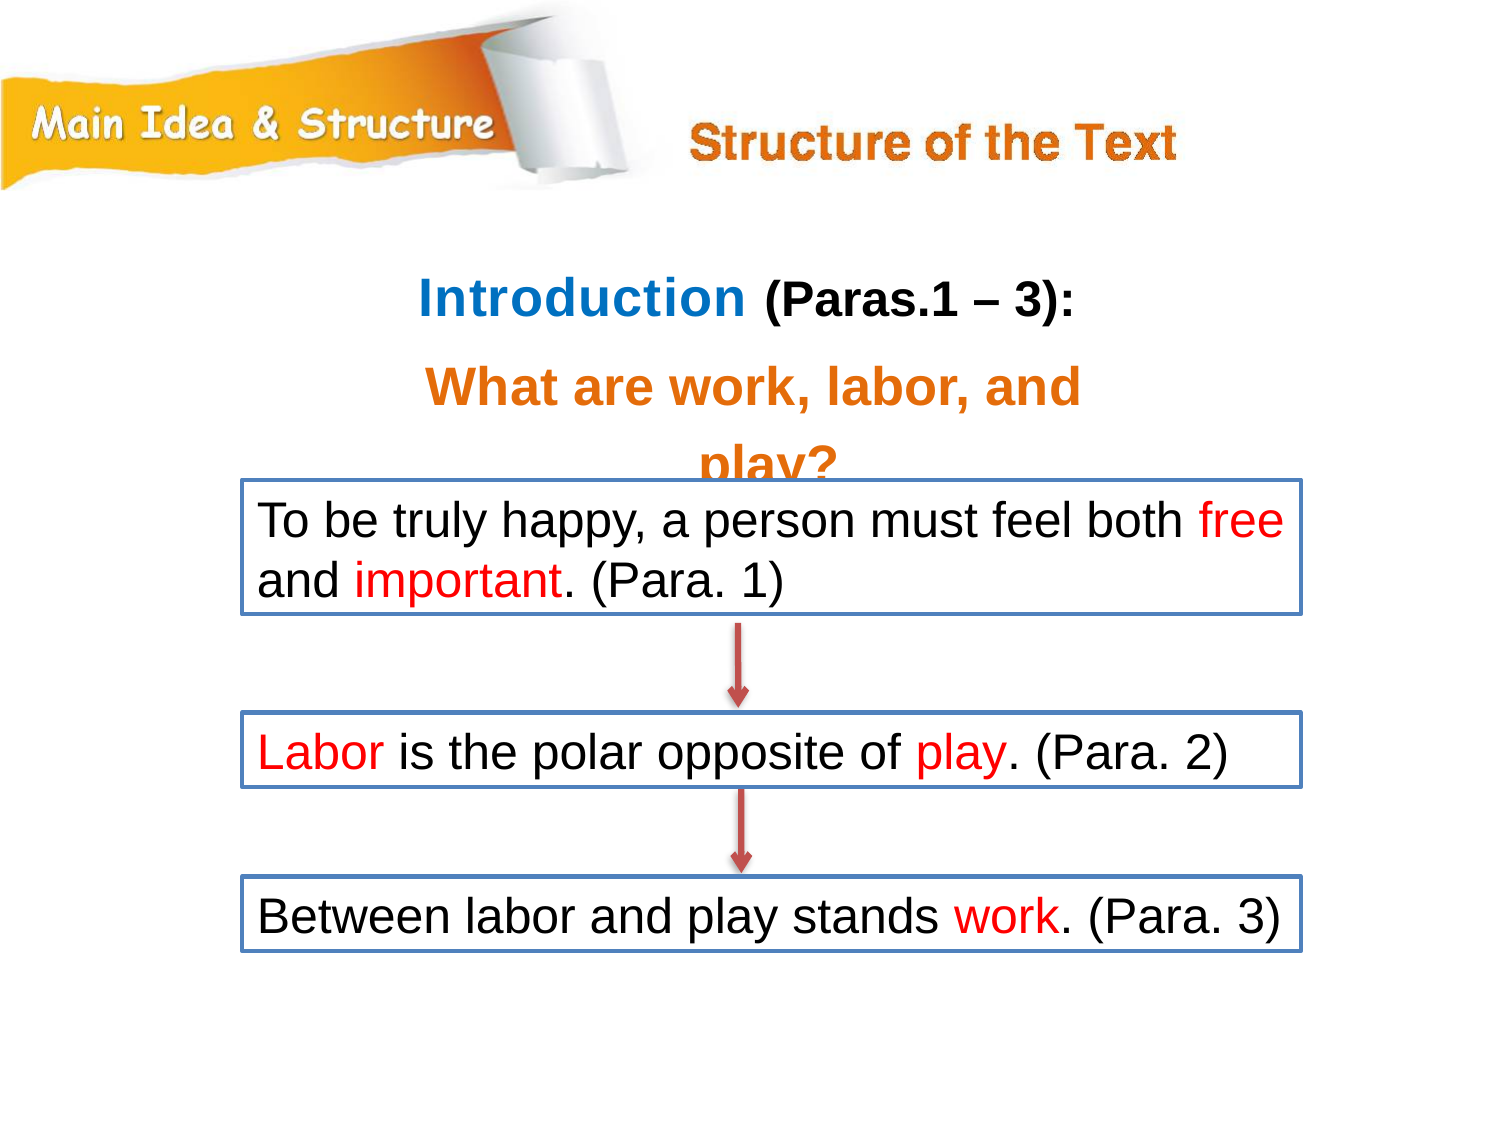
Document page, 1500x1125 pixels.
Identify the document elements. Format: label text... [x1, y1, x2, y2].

text_box Introduction (Paras.1 – 3): What are work, labor, and play? [336, 241, 1173, 478]
text_box Labor is the polar opposite of play. (Para. 2) [240, 710, 1303, 789]
picture [0, 0, 1246, 192]
text_box Between labor and play stands work. (Para. 3) [240, 874, 1303, 953]
text_box To be truly happy, a person must feel both free and important. (Para. 1) [240, 478, 1303, 616]
